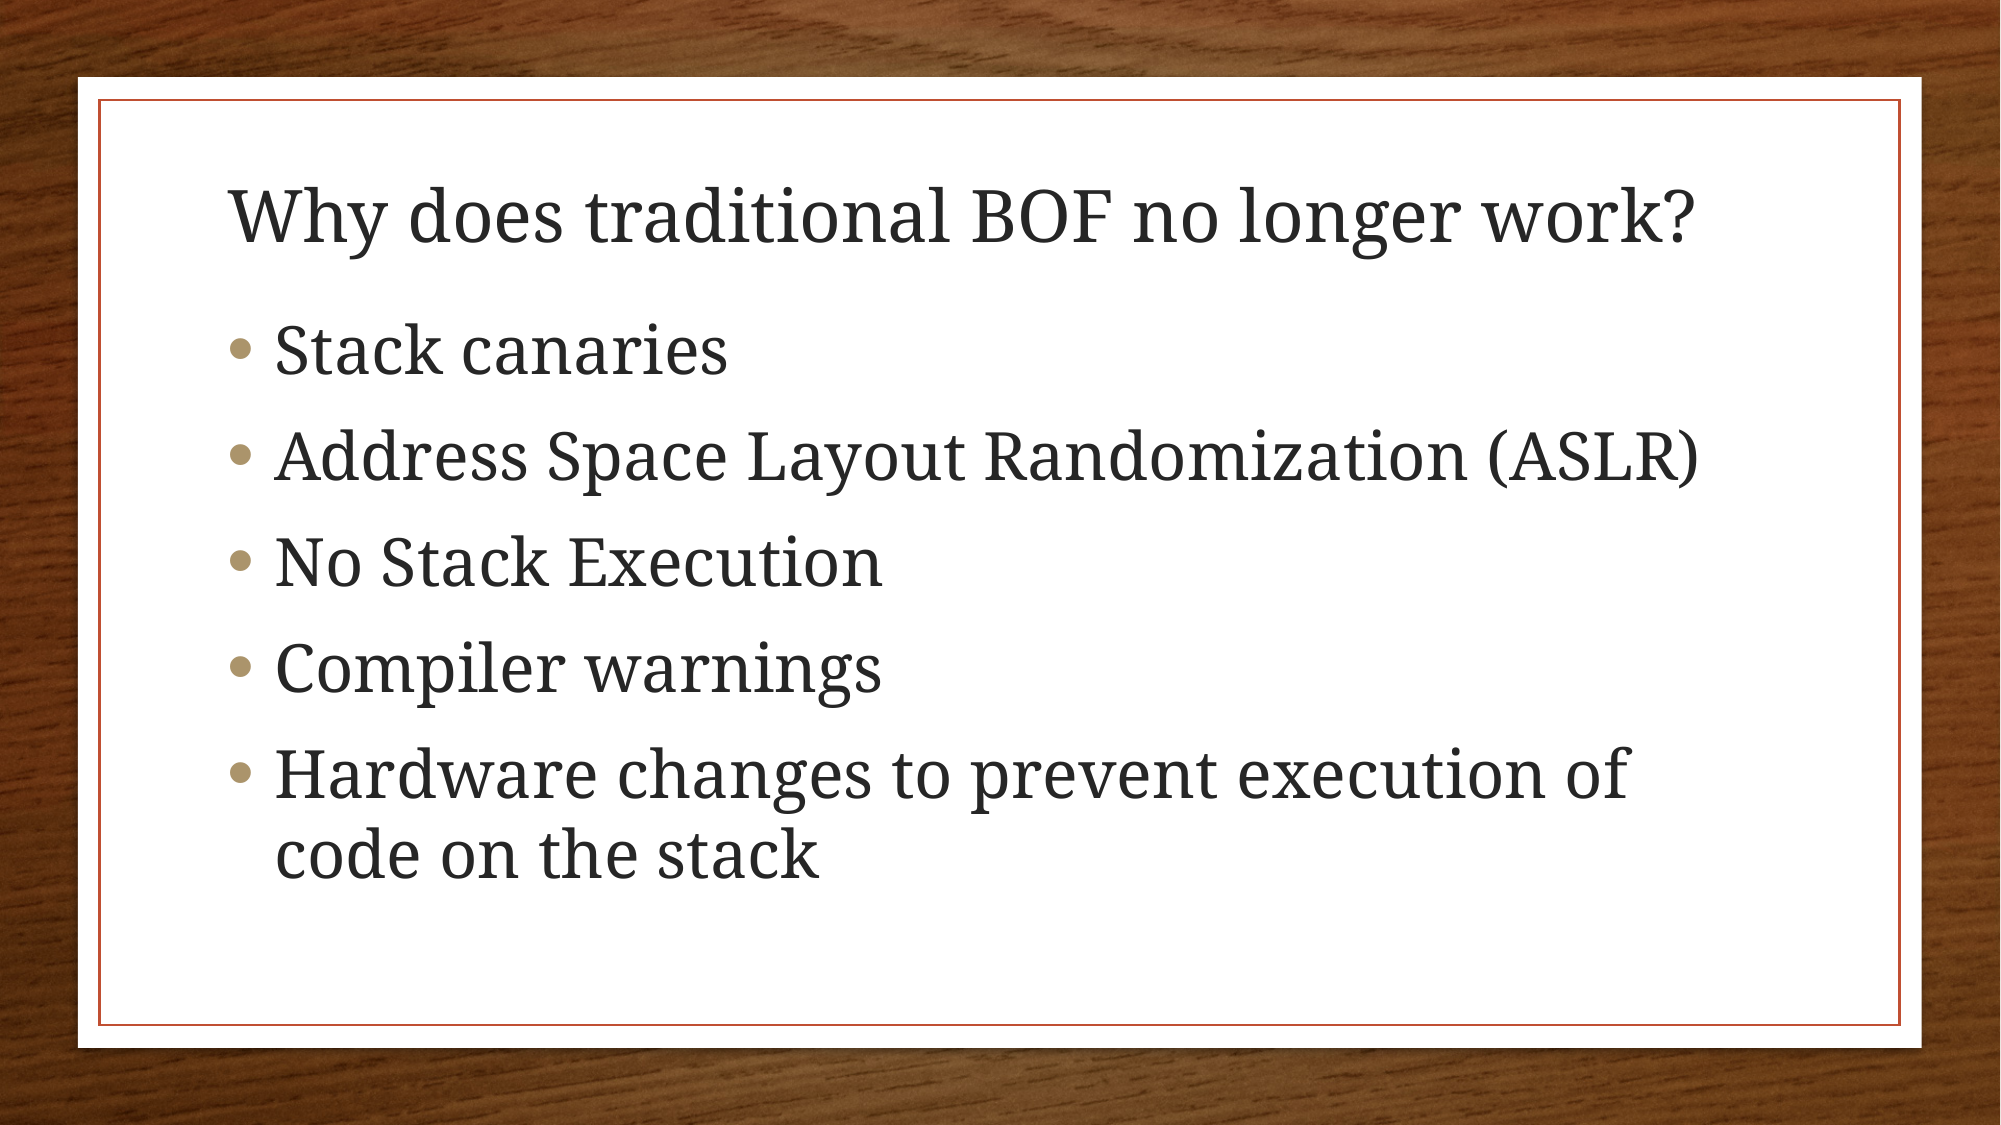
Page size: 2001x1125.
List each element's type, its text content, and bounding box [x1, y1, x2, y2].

text_box [0, 0, 2000, 1125]
list Stack canaries Address Space Layout Randomization (ASLR) No Stack Execution Compiler warnings Hardware changes to prevent execution of code on the stack [212, 300, 1788, 964]
text_box [99, 99, 1900, 1026]
title Why does traditional BOF no longer work? [212, 161, 1788, 266]
text_box [77, 76, 1923, 1049]
